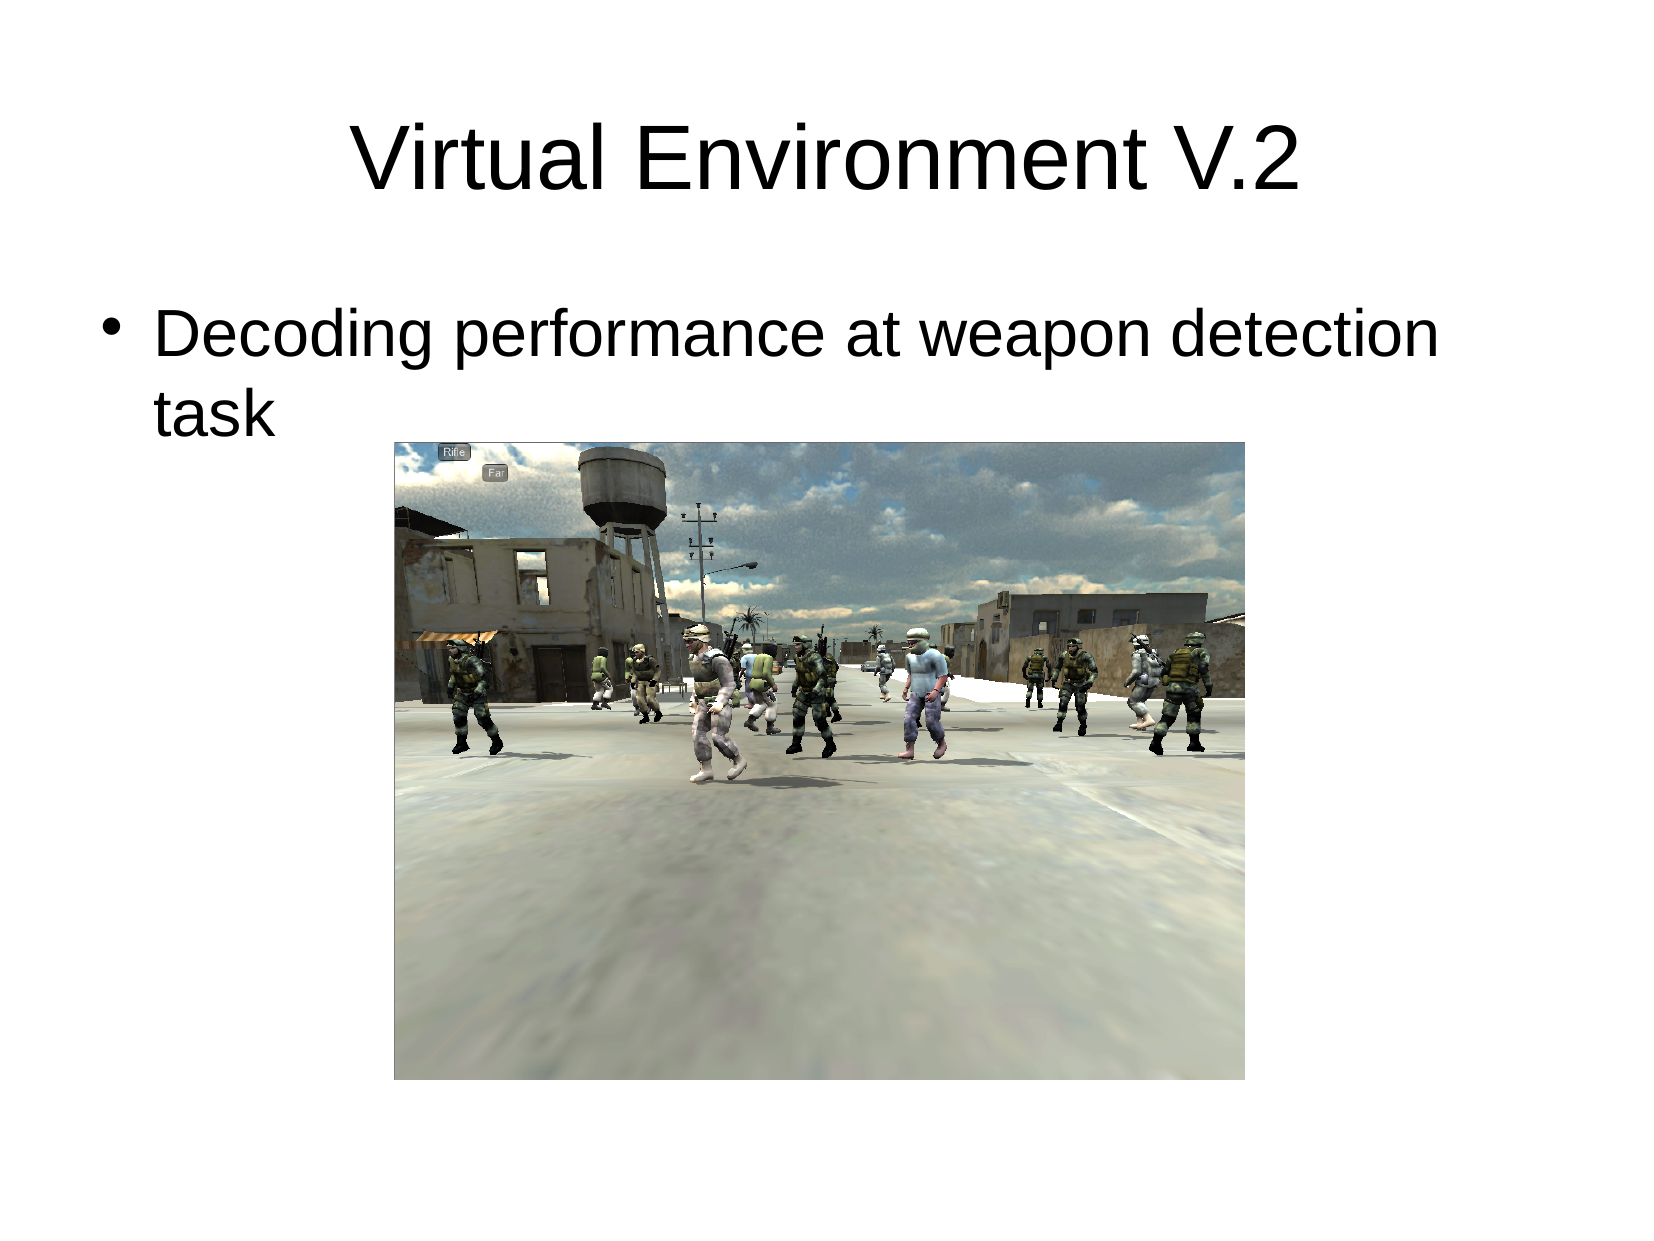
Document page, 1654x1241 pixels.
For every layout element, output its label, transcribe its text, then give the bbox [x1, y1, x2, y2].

picture [394, 442, 1246, 1081]
text_box Decoding performance at weapon detection task [82, 290, 1571, 1010]
text_box Virtual Environment V.2 [82, 49, 1571, 257]
